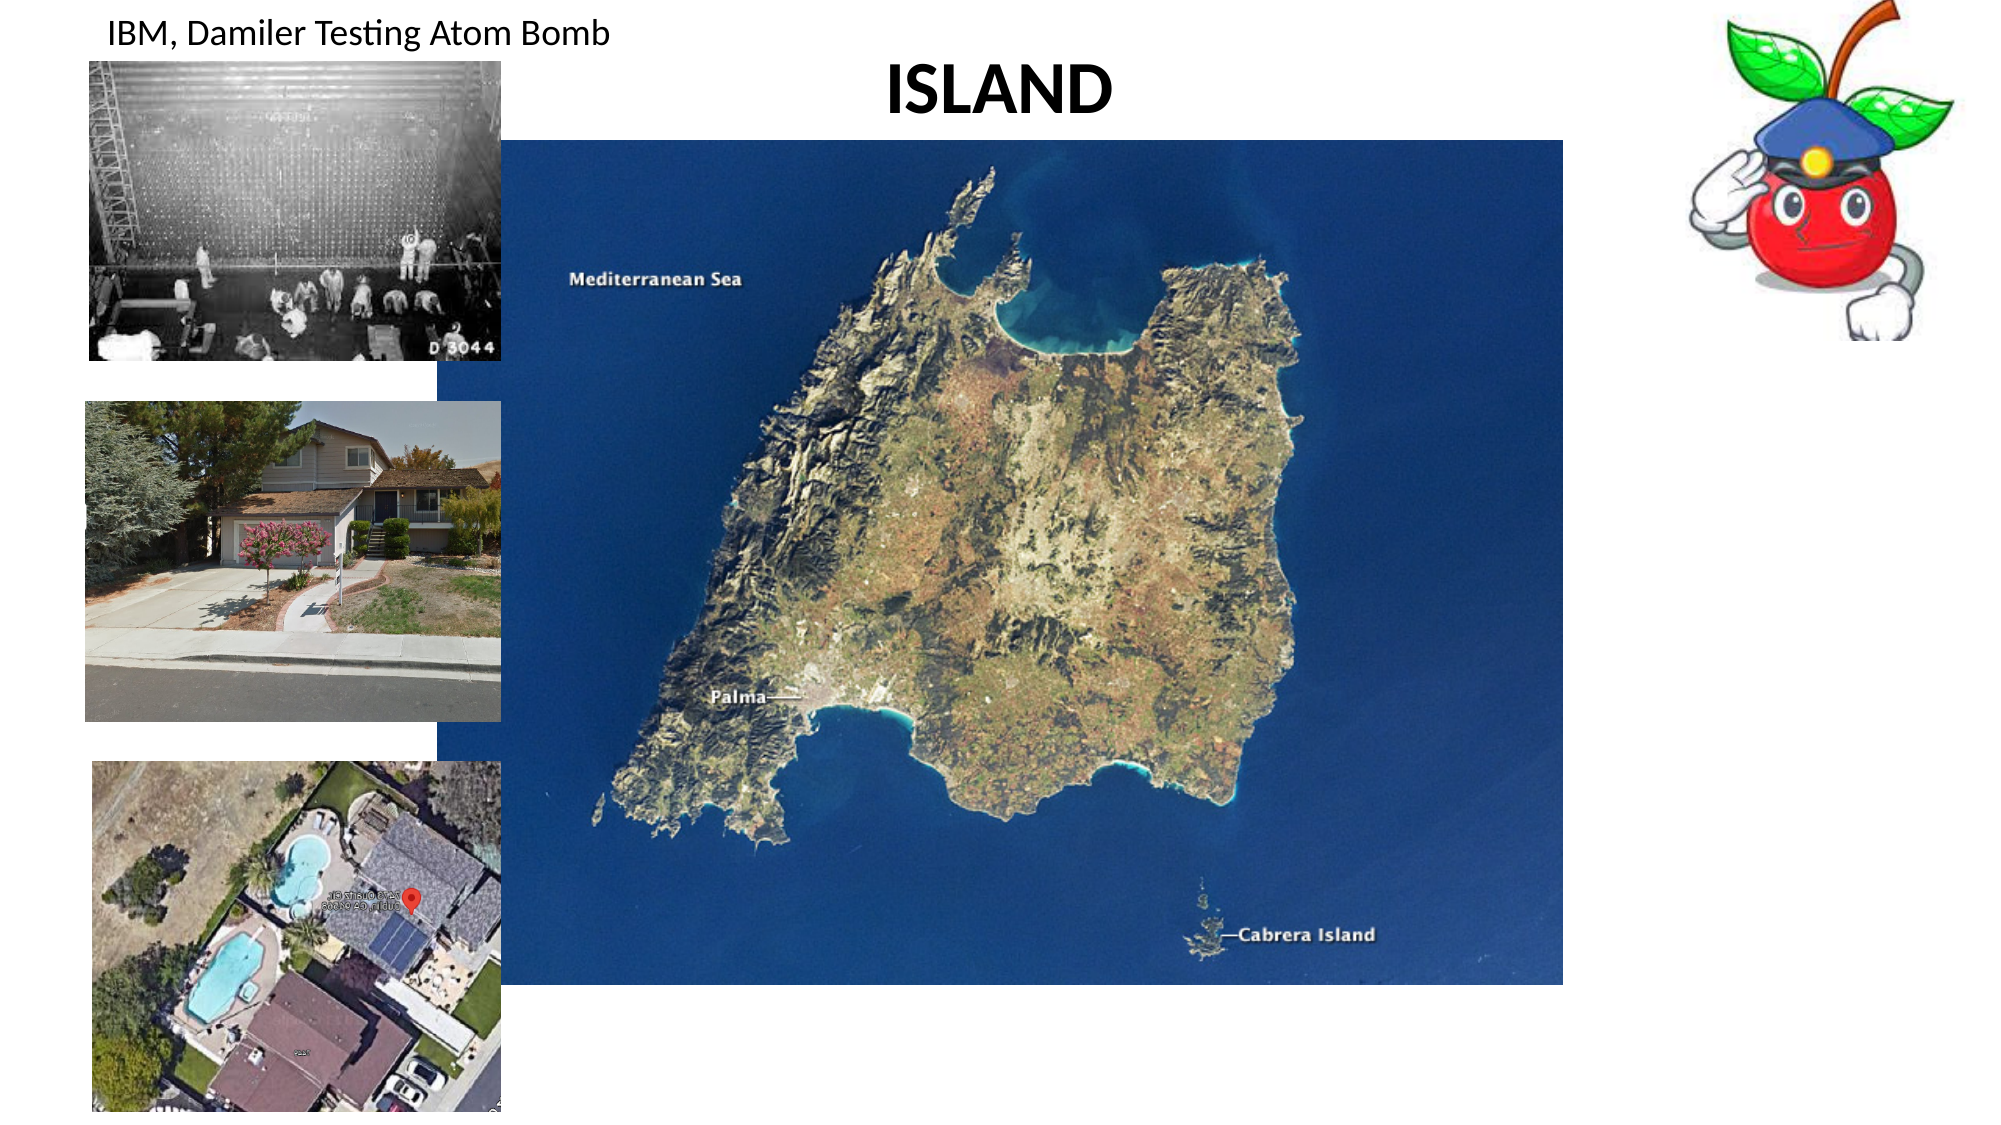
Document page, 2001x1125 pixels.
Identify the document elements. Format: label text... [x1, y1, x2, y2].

text_box ISLAND [870, 30, 1130, 136]
picture [85, 60, 1563, 1112]
picture [1665, 0, 2000, 341]
text_box IBM, Damiler Testing Atom Bomb [92, 0, 627, 61]
